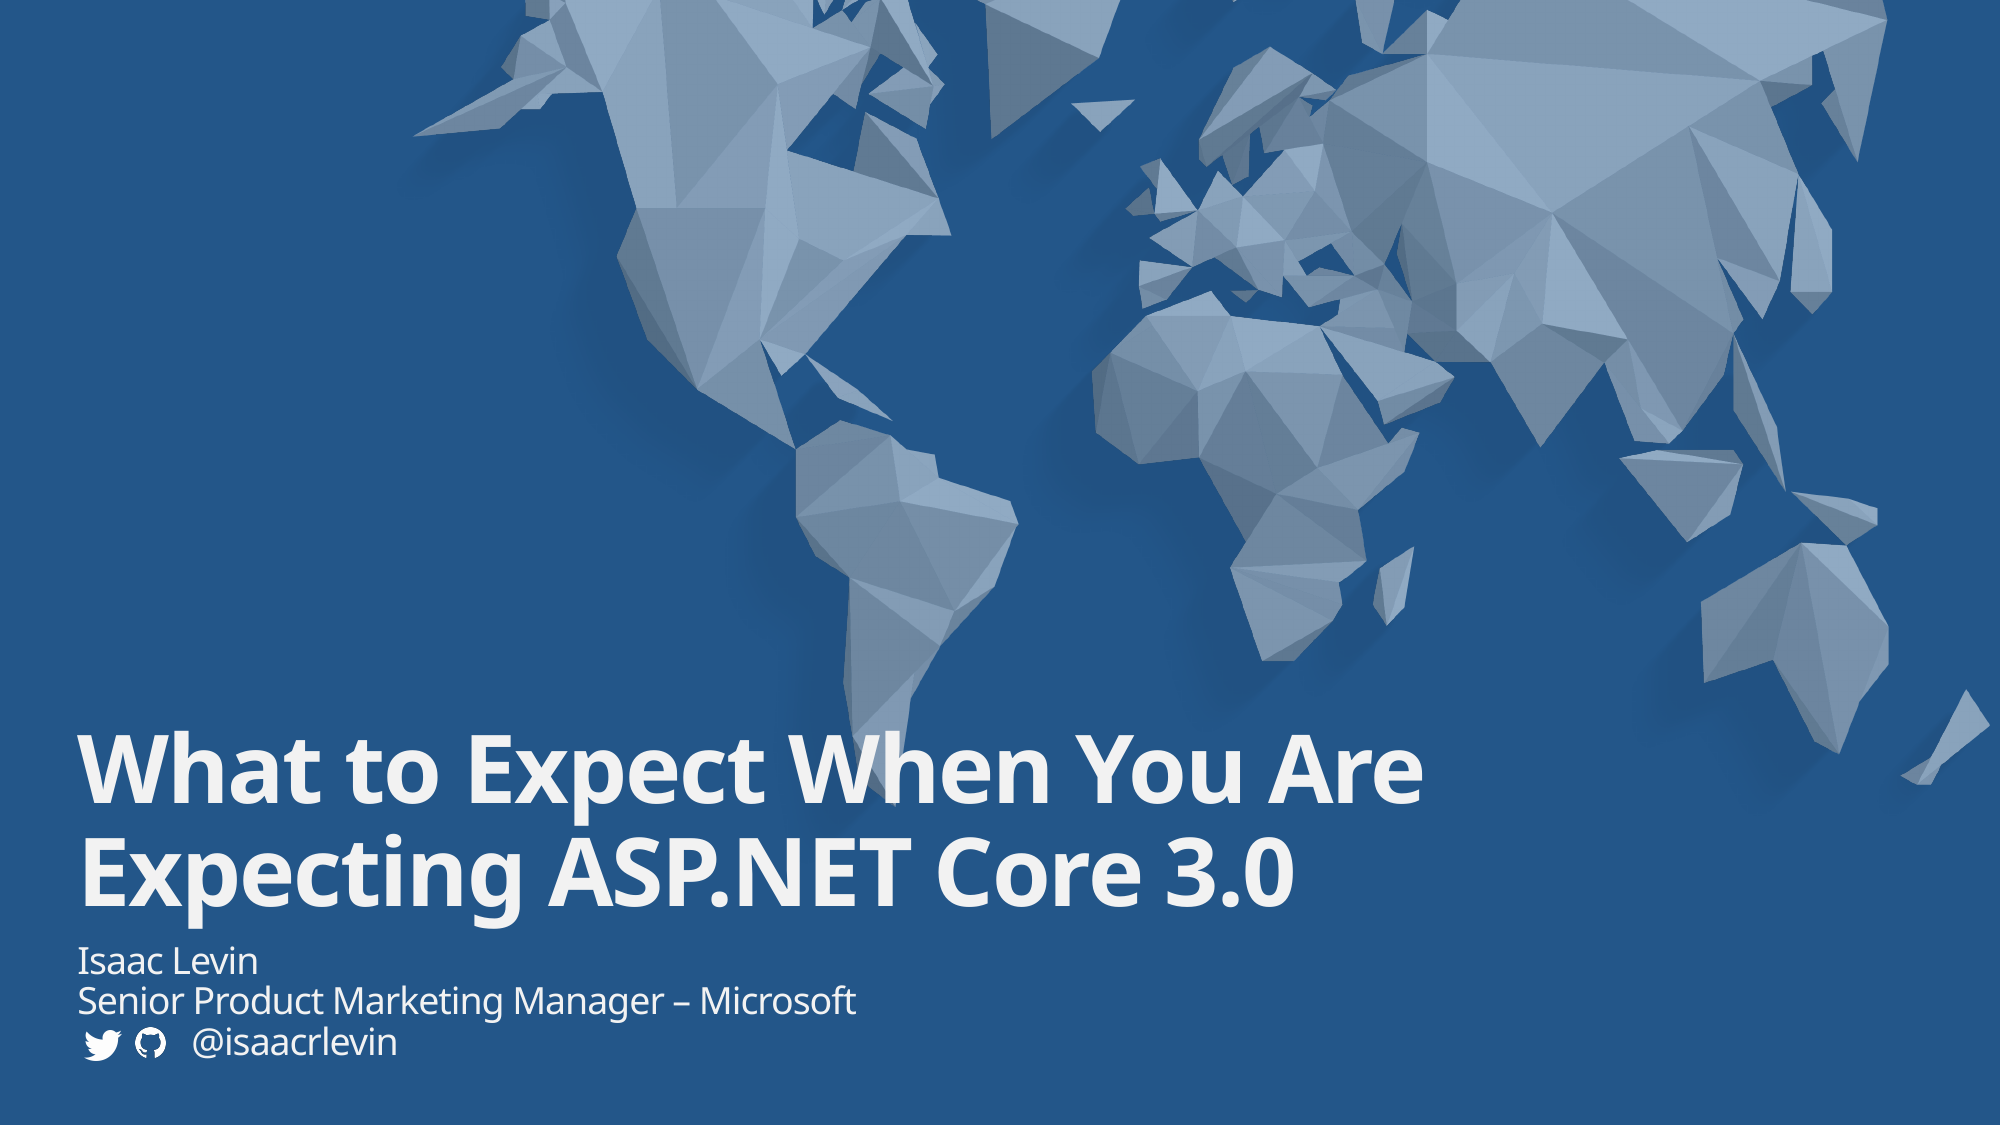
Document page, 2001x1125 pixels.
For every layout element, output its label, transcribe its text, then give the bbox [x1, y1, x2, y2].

picture [135, 1027, 166, 1058]
title What to Expect When You Are Expecting ASP.NET Core 3.0 [62, 712, 1563, 934]
picture [84, 1030, 122, 1061]
subtitle Isaac Levin Senior Product Marketing Manager – Microsoft @isaacrlevin [62, 934, 1563, 1089]
